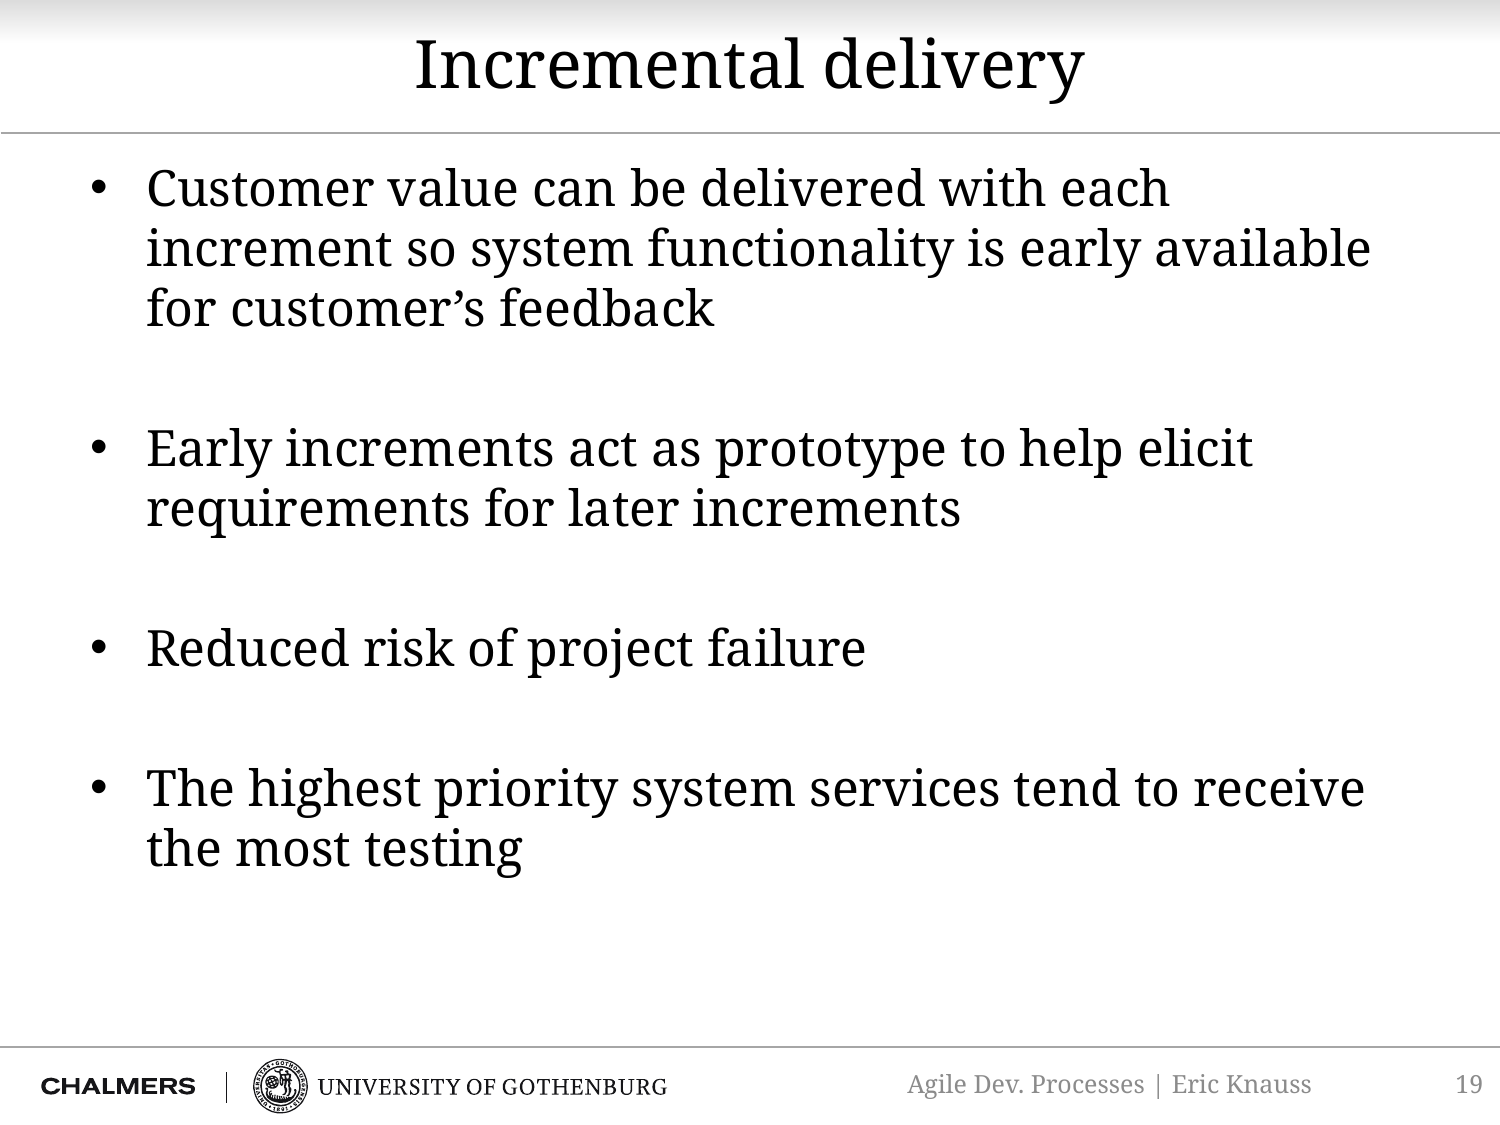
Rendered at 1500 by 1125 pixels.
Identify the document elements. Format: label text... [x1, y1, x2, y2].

list Customer value can be delivered with each increment so system functionality is early available for customer’s feedback Early increments act as prototype to help elicit requirements for later increments Reduced risk of project failure The highest priority system services tend to receive the most testing [75, 149, 1425, 1024]
title Incremental delivery [75, 4, 1425, 120]
footer Agile Dev. Processes | Eric Knauss [872, 1055, 1348, 1116]
slide_number 19 [1360, 1055, 1499, 1116]
